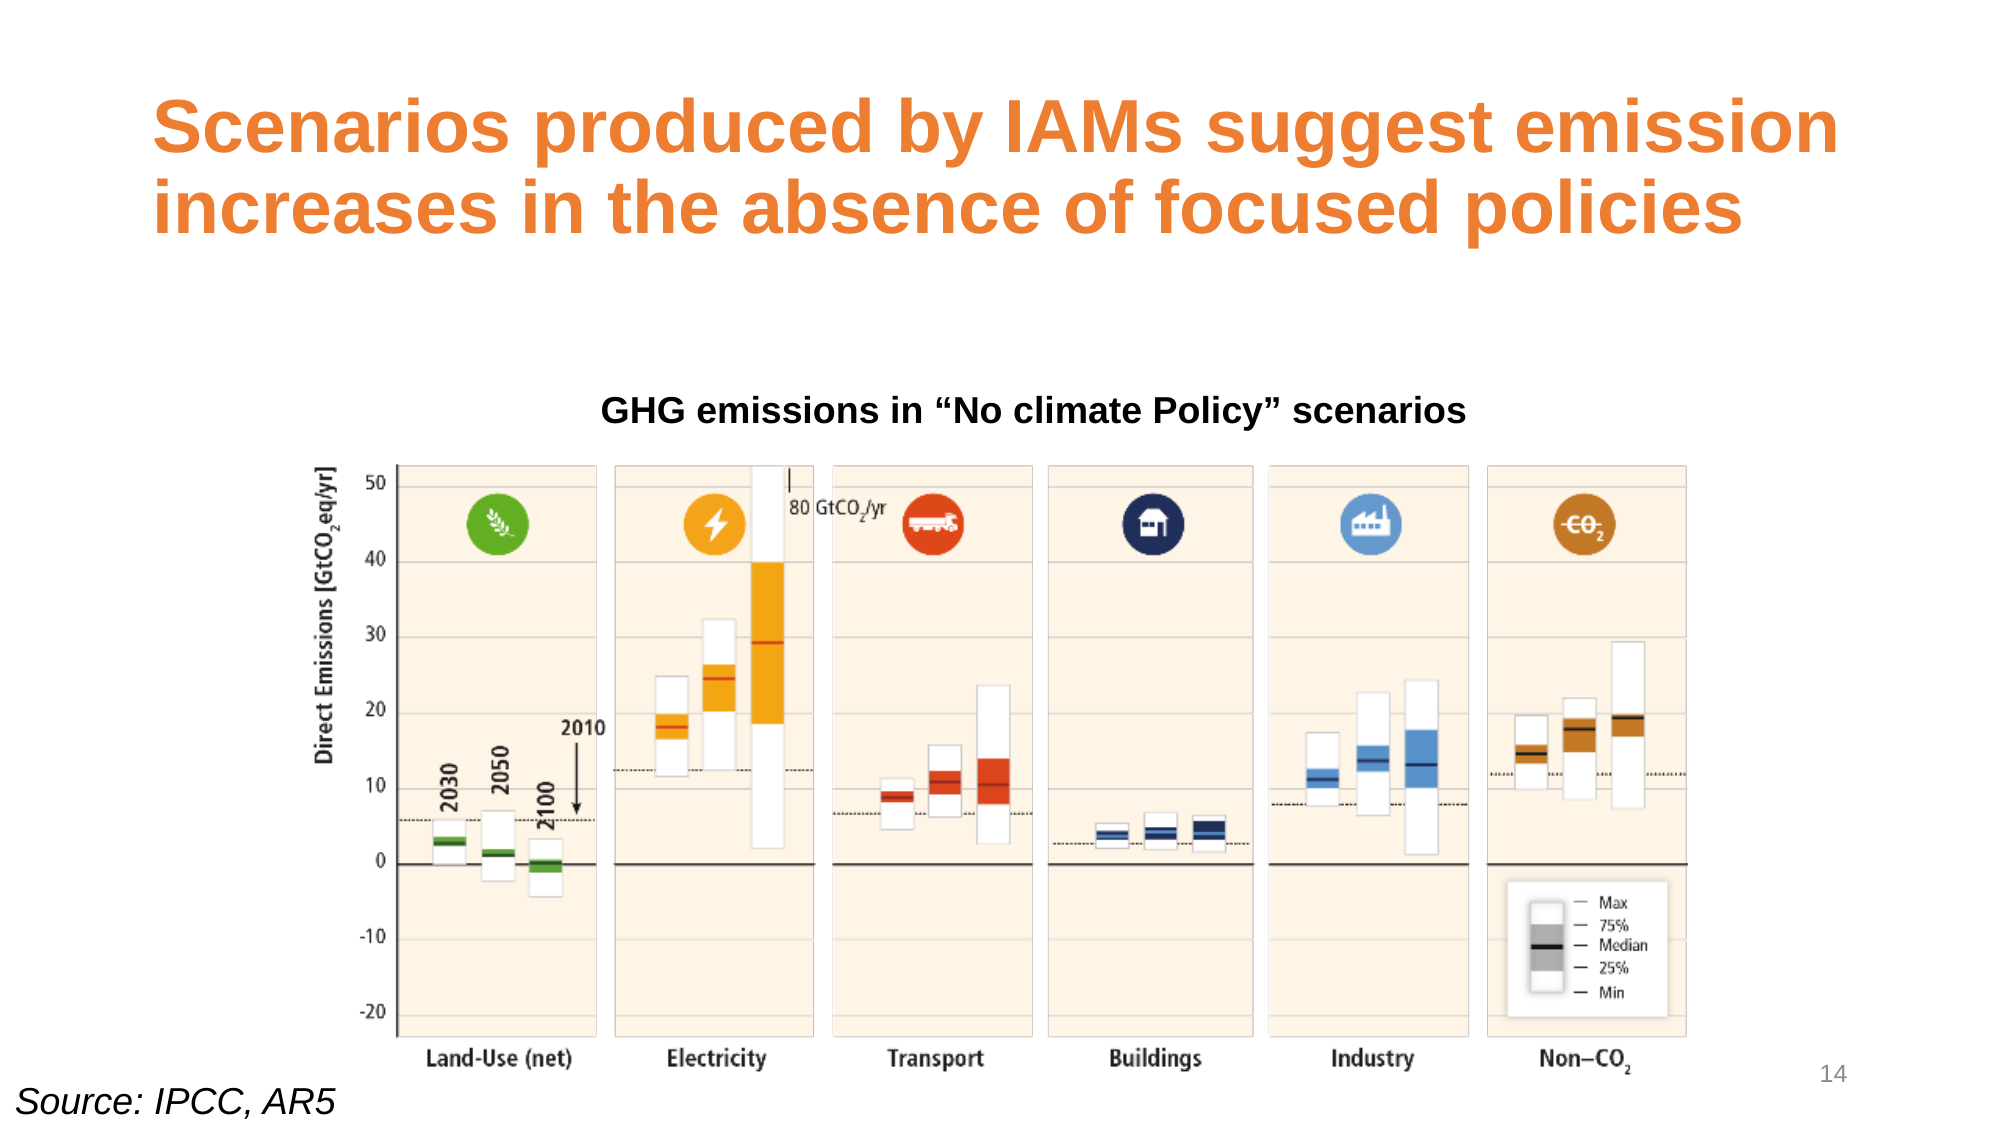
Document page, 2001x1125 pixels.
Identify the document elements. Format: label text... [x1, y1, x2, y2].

picture [312, 413, 1688, 1081]
text_box GHG emissions in “No climate Policy” scenarios [205, 361, 1863, 455]
title Scenarios produced by IAMs suggest emission increases in the absence of focused policies [137, 59, 1863, 278]
text_box Source: IPCC, AR5 [0, 1069, 356, 1125]
slide_number 14 [1412, 1042, 1863, 1103]
